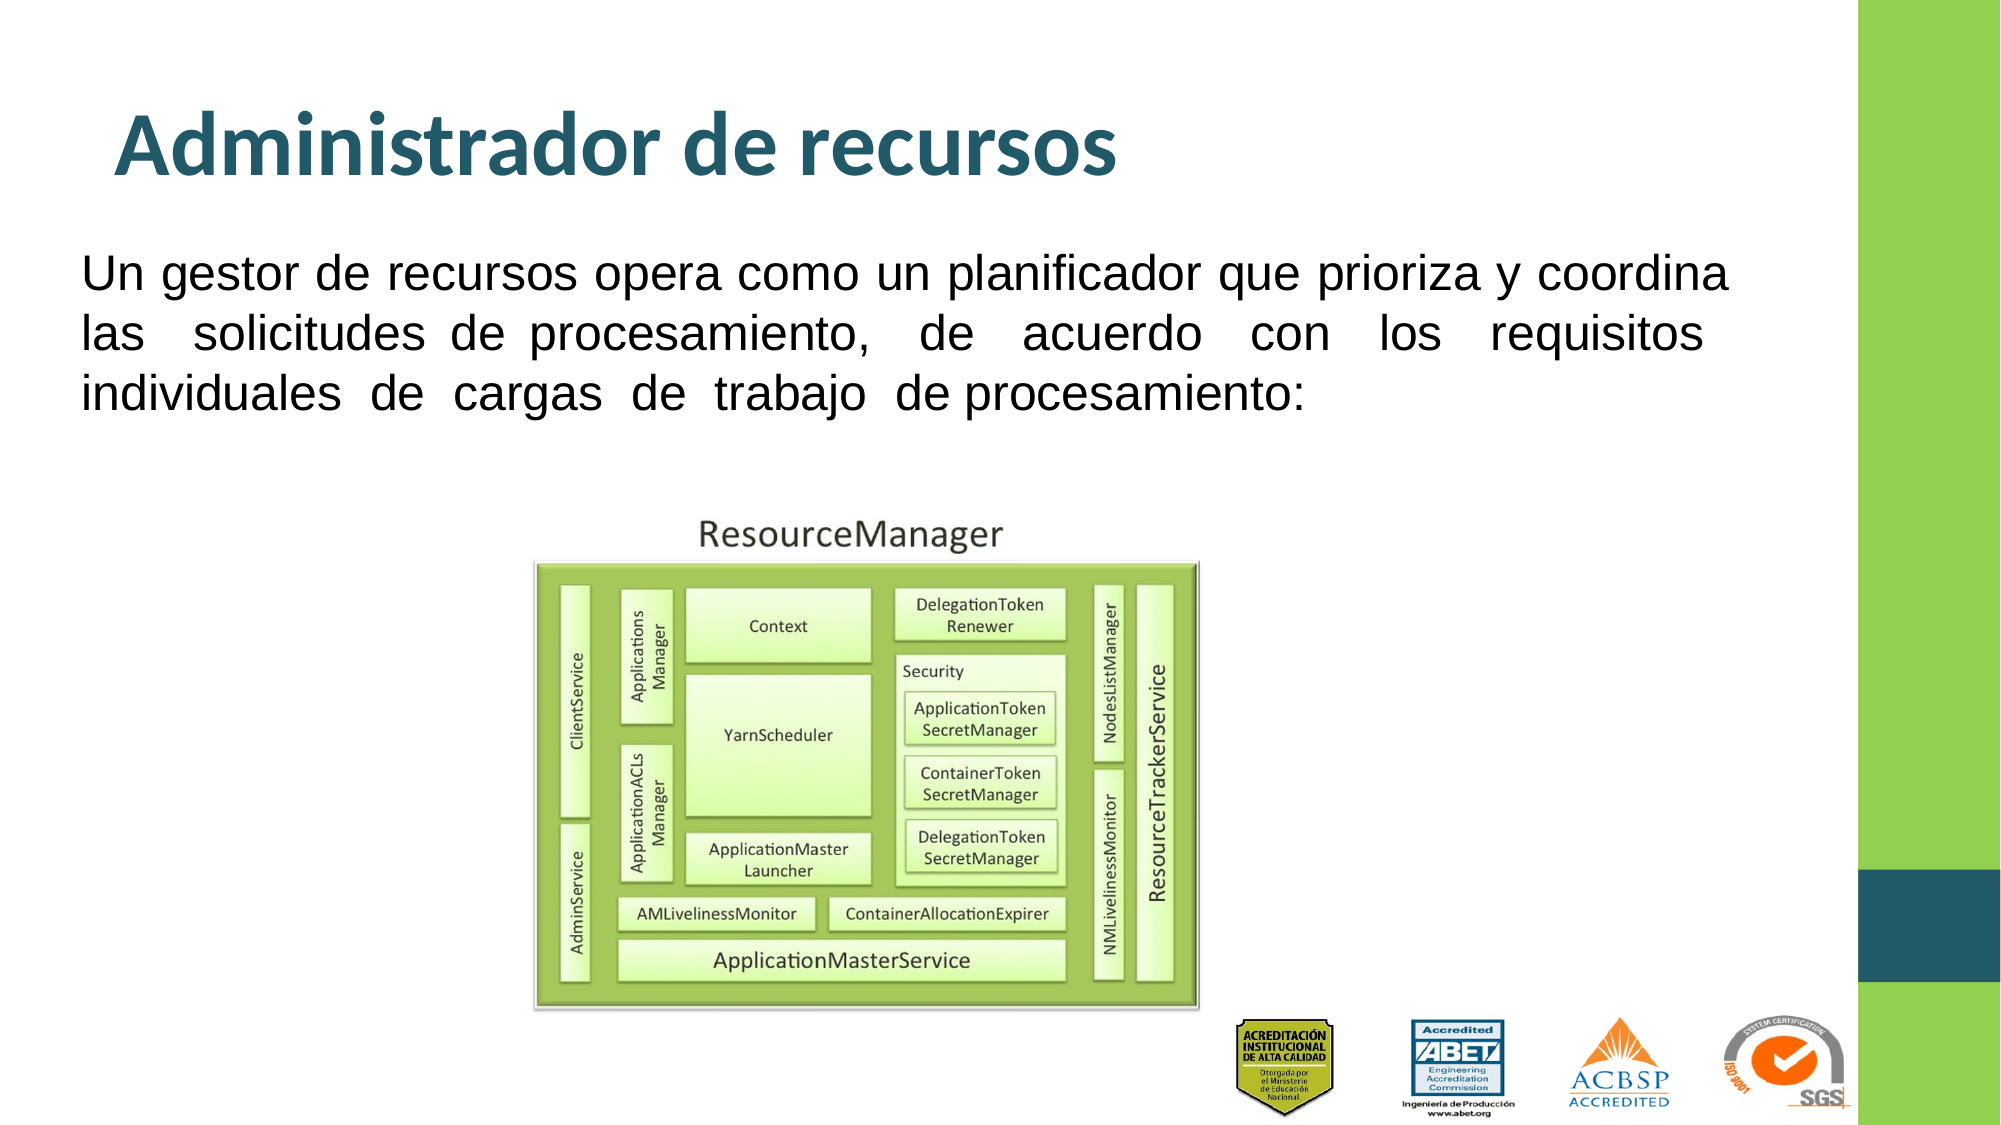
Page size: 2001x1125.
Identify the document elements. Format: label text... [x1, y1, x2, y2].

text_box Un gestor de recursos opera como un planificador que prioriza y coordina las solicitudes de procesamiento, de acuerdo con los requisitos individuales de cargas de trabajo de procesamiento: [66, 232, 1745, 428]
picture [515, 503, 1363, 1121]
picture [1566, 1015, 1671, 1109]
title Administrador de recursos [99, 45, 1851, 233]
picture [1724, 1015, 1851, 1109]
picture [1393, 1011, 1520, 1121]
